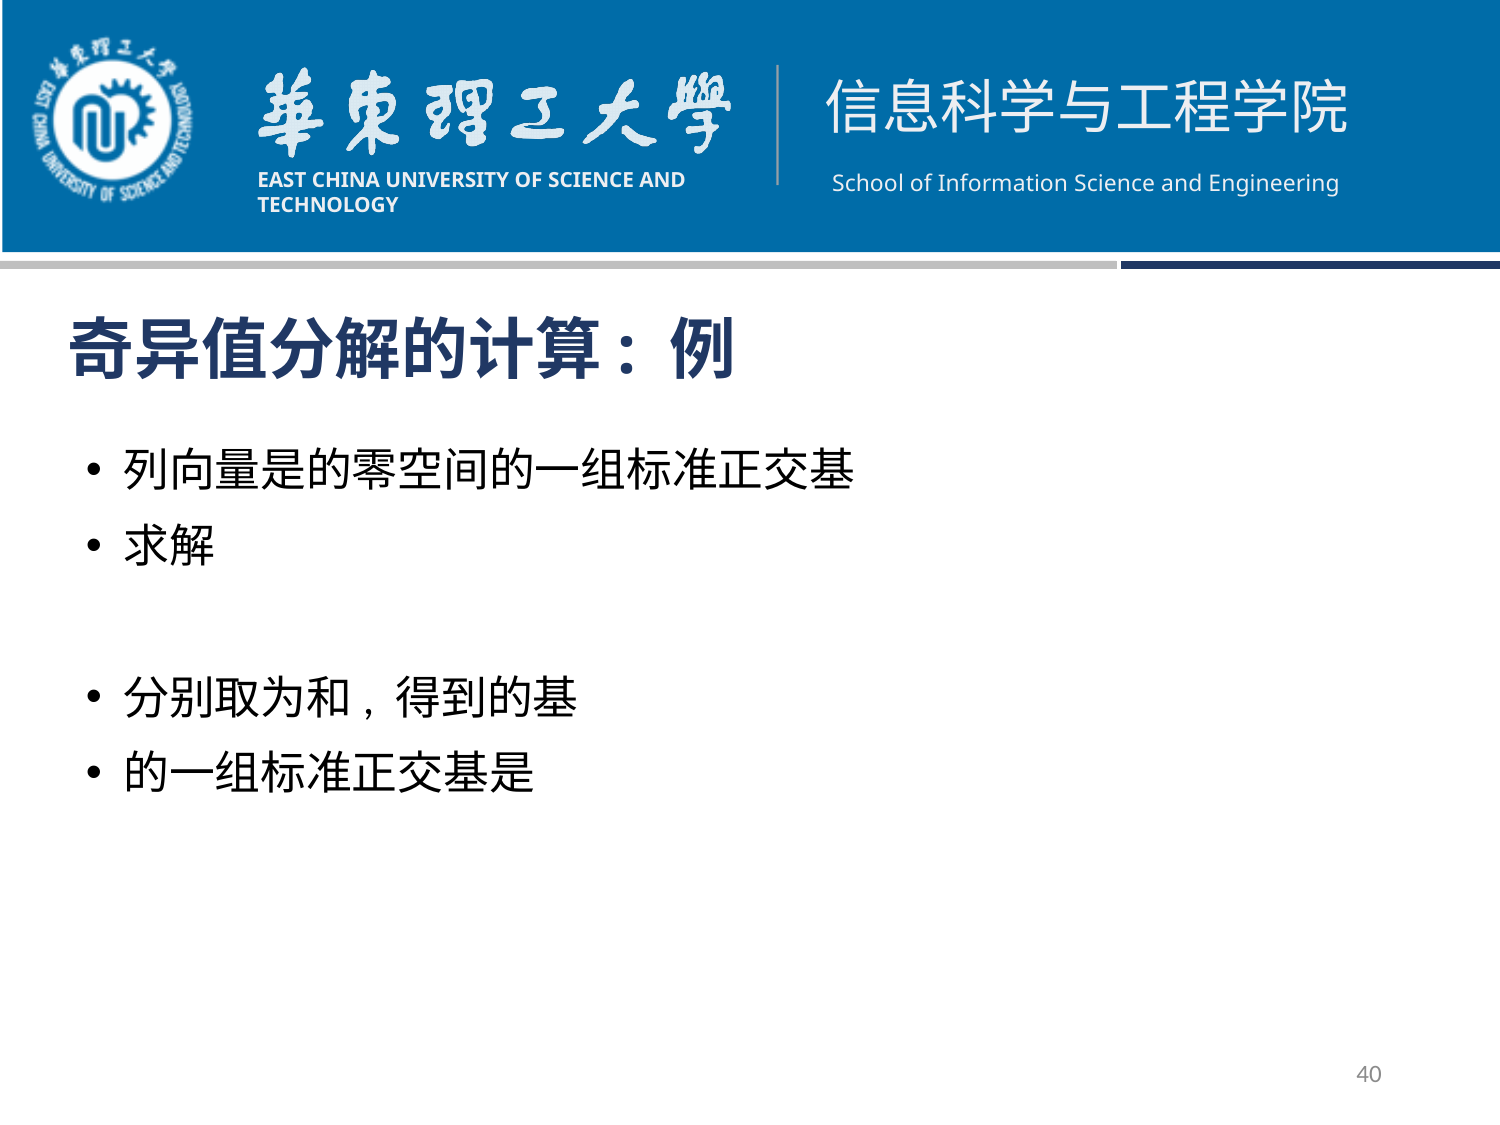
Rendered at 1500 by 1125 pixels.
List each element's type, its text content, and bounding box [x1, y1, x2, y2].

slide_number 40 [1059, 1042, 1397, 1103]
text_box 奇异值分解的计算: 例 [56, 270, 1419, 434]
picture [22, 32, 202, 214]
